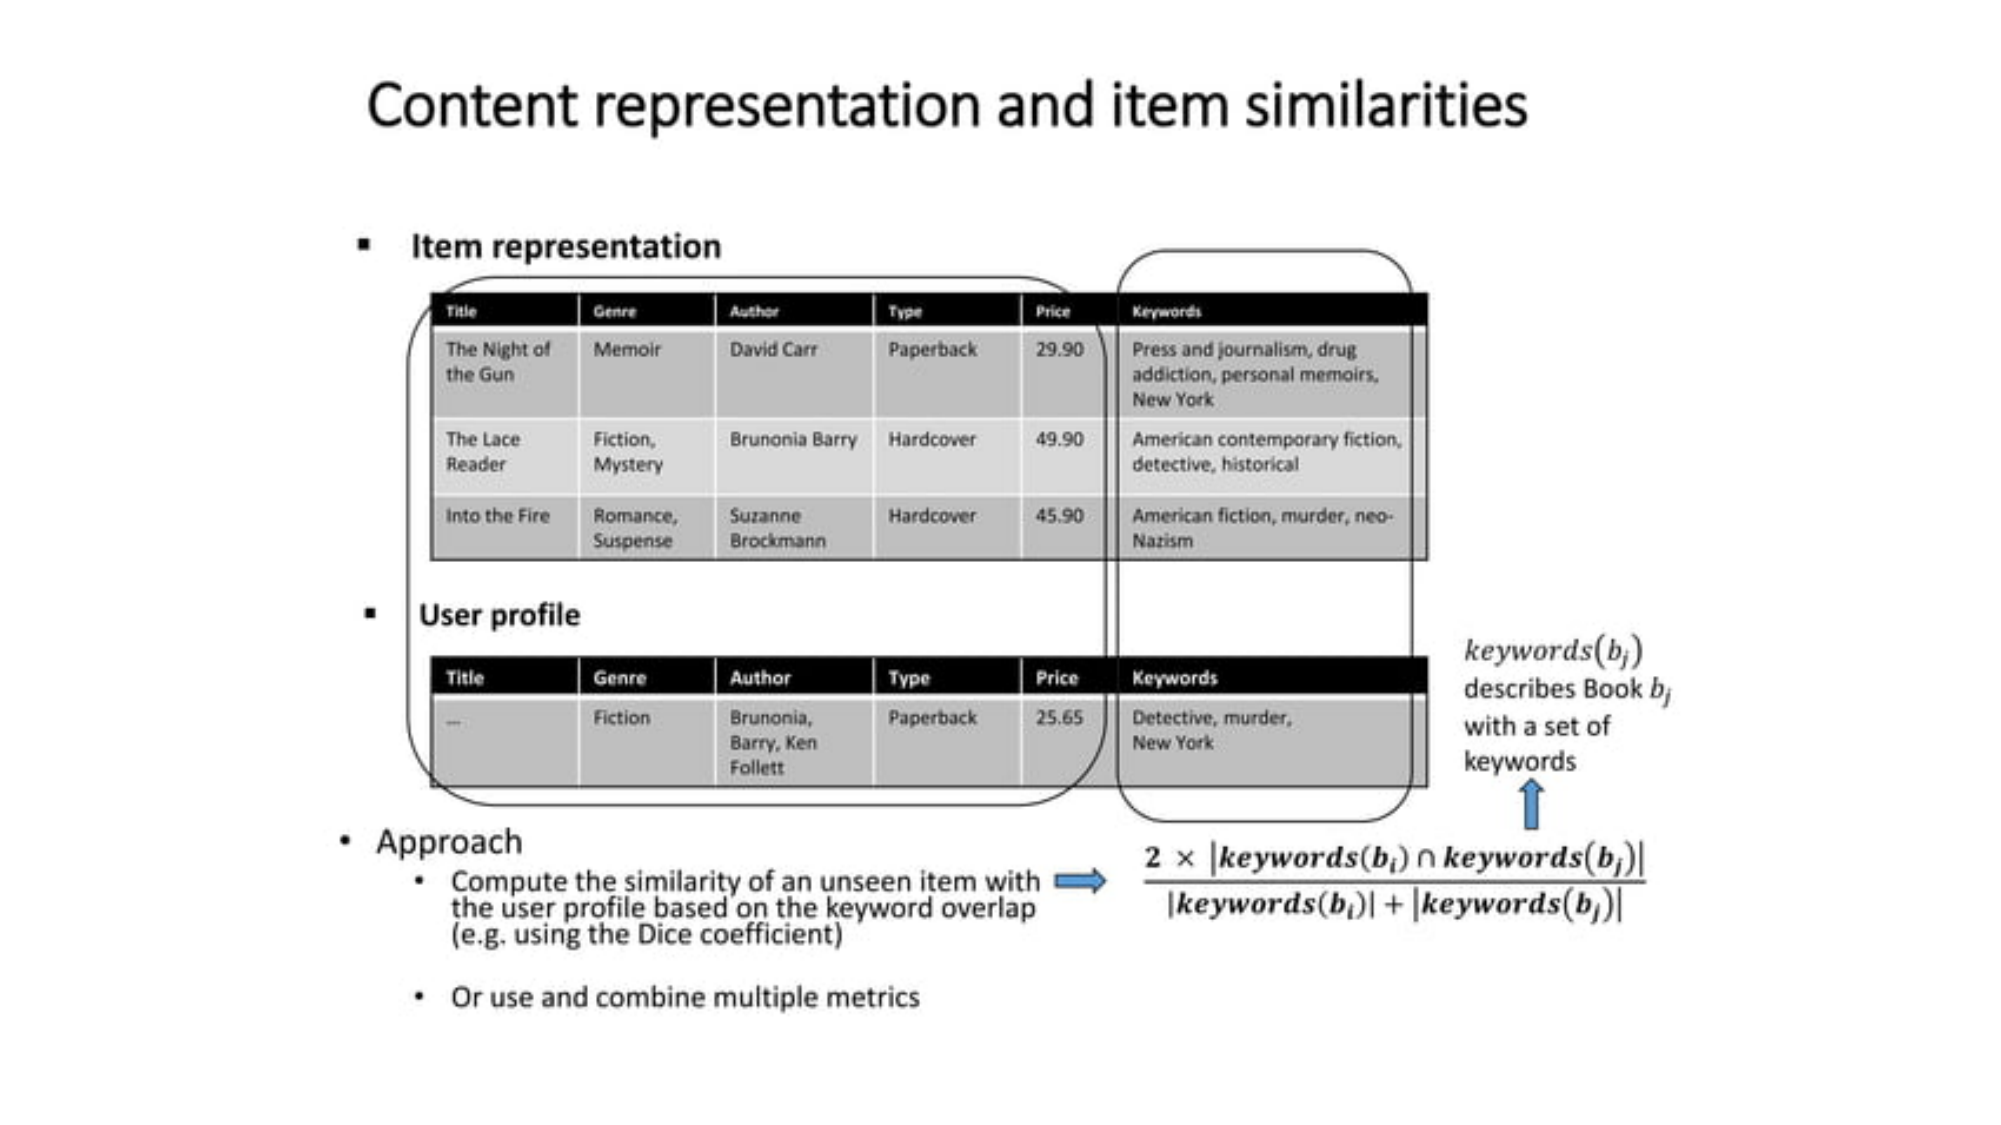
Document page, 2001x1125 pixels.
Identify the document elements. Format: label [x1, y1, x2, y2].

picture [249, 0, 1751, 1125]
